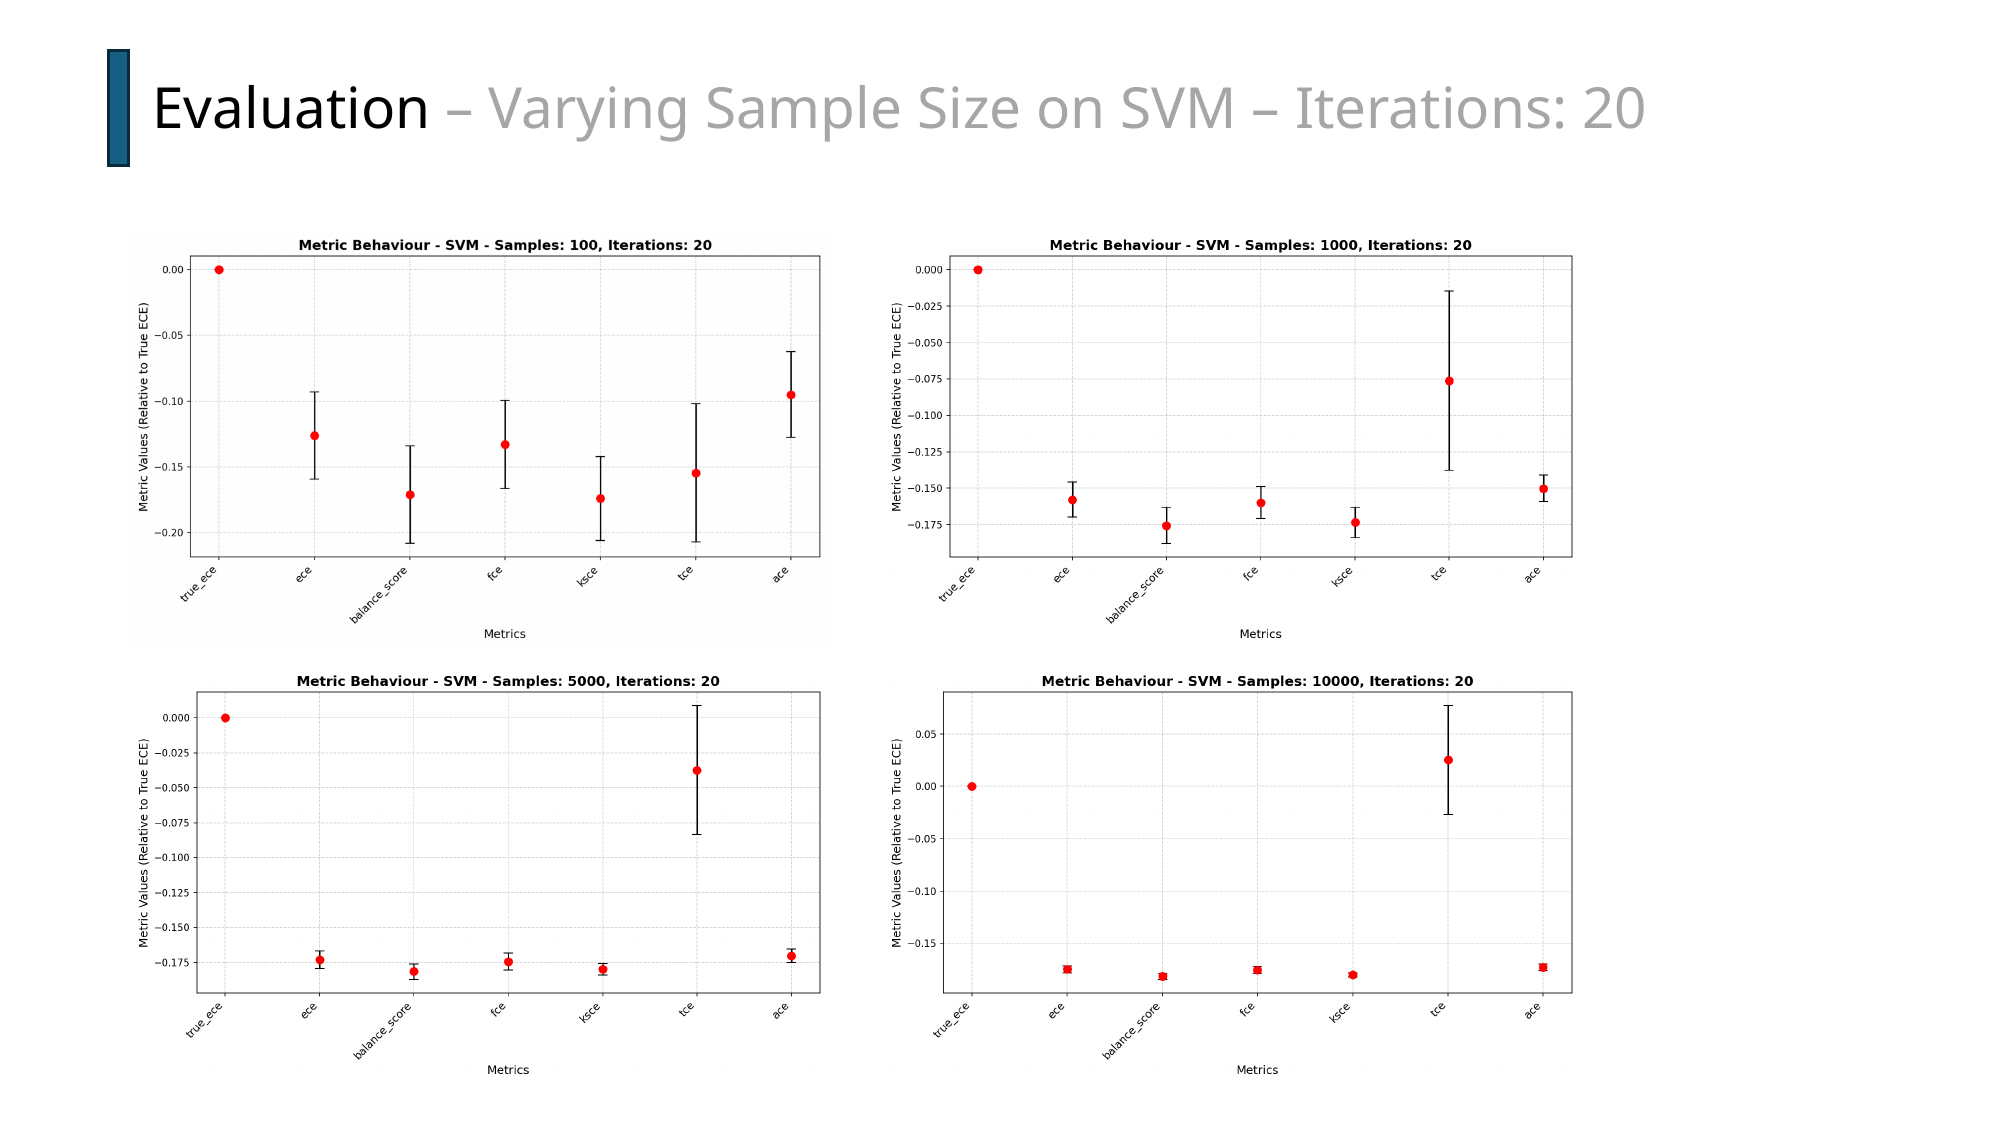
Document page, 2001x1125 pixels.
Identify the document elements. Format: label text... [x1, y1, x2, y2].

picture [128, 229, 830, 651]
picture [880, 229, 1582, 651]
title Evaluation – Varying Sample Size on SVM – Iterations: 20 [137, 50, 1863, 170]
text_box [107, 49, 130, 167]
picture [880, 665, 1582, 1087]
picture [128, 665, 830, 1087]
